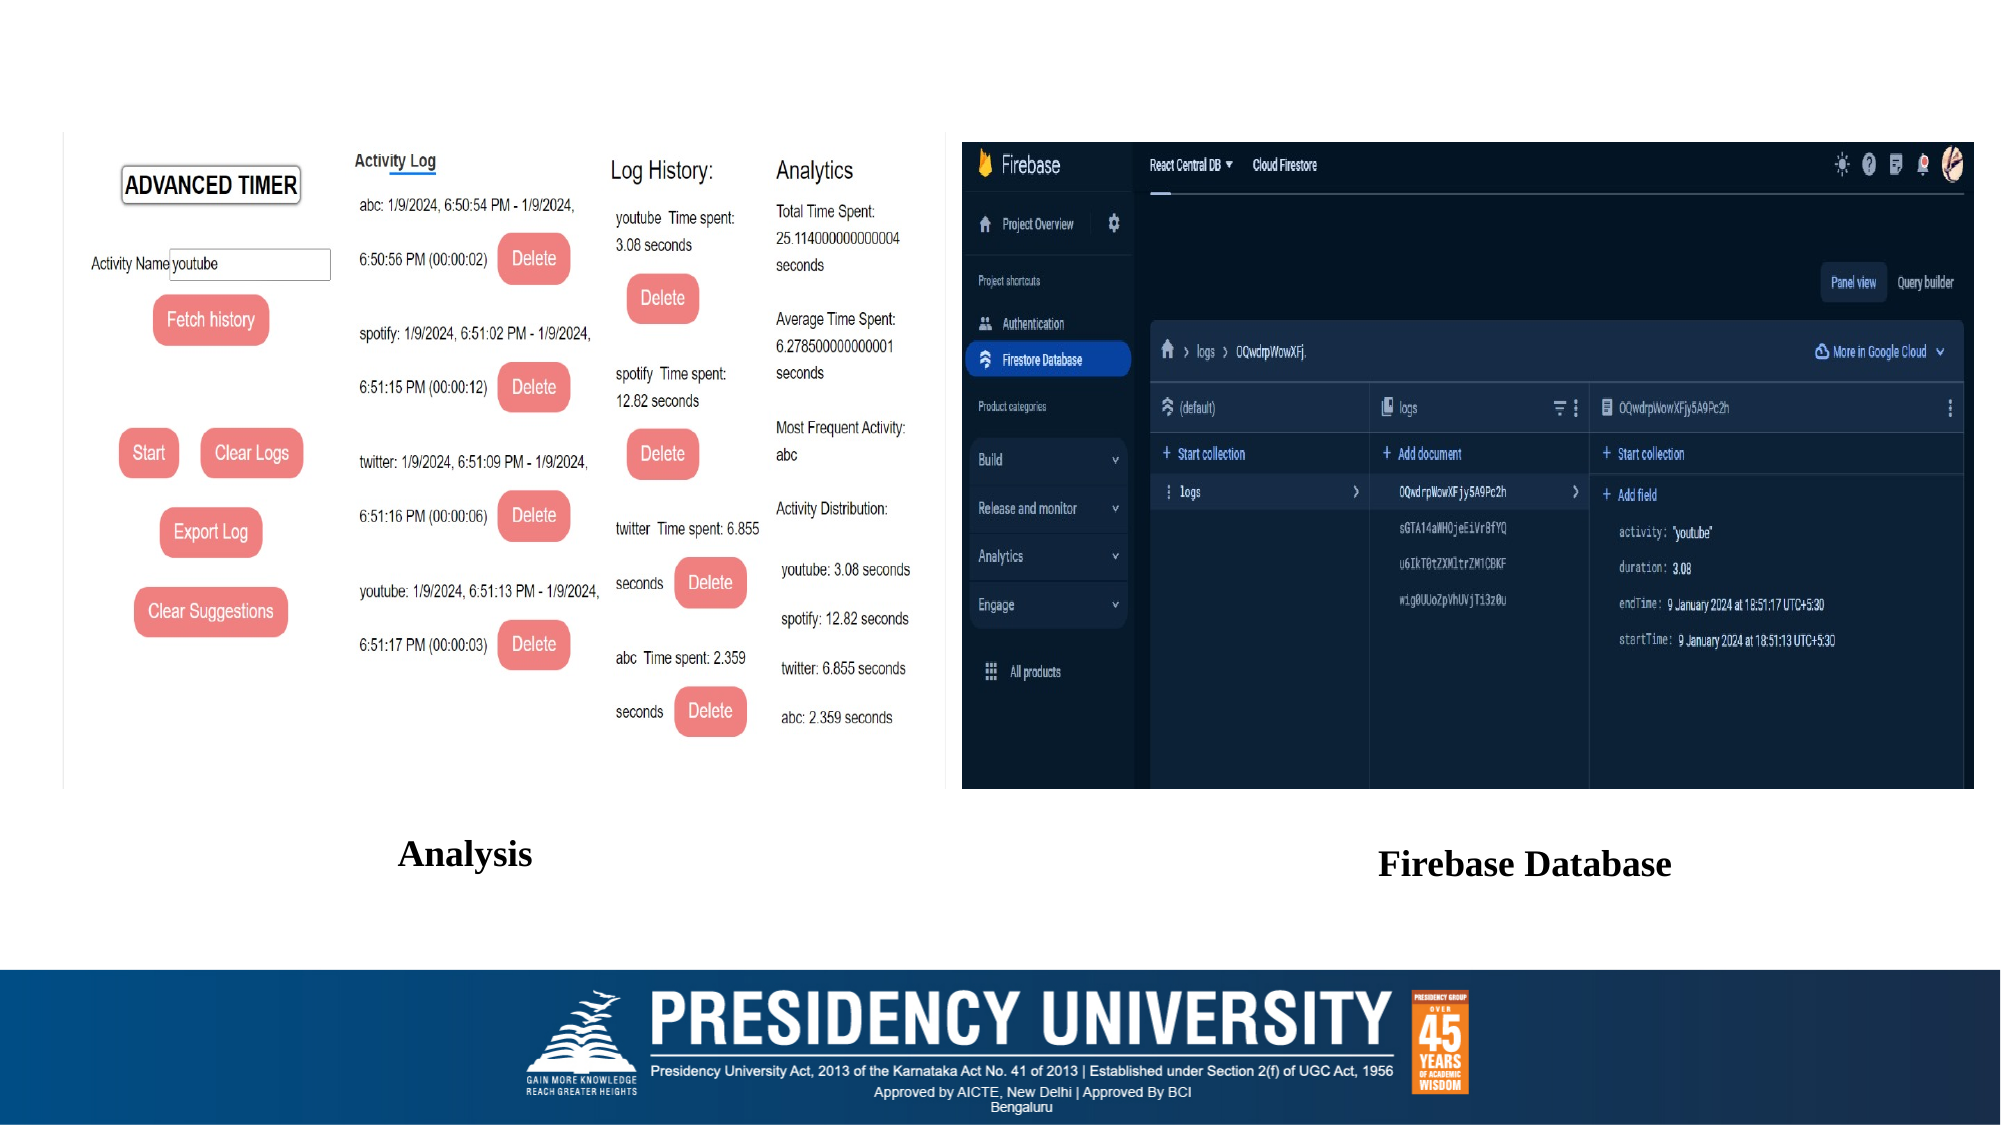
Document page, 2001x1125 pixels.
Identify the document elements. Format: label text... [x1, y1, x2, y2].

text_box Firebase Database [1363, 831, 1688, 892]
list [55, 132, 946, 789]
text_box Analysis [382, 822, 558, 882]
picture [0, 0, 2001, 1125]
